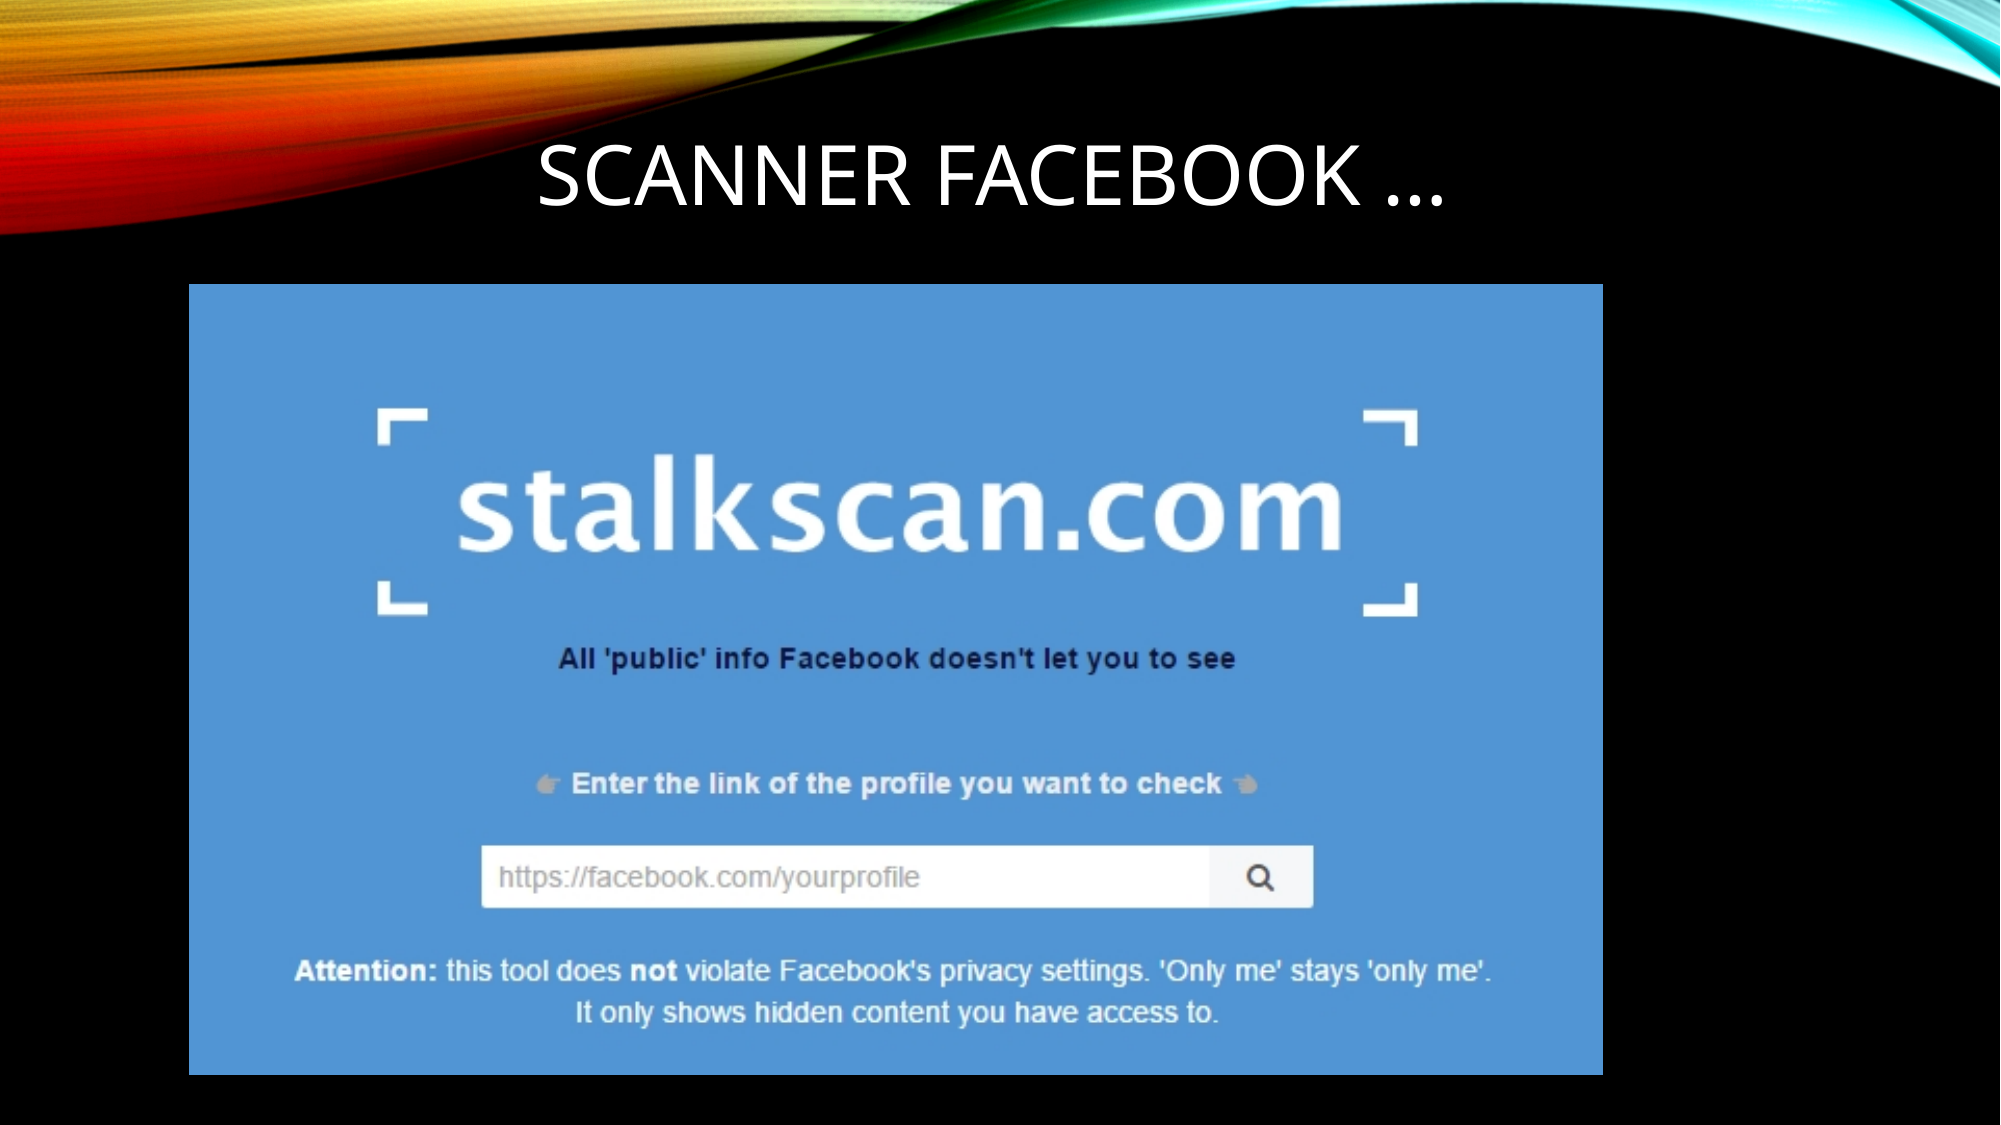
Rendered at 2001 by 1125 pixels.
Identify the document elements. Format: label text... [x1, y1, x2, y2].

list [189, 284, 1604, 1076]
picture [0, 0, 2000, 237]
title Scanner Facebook … [51, 72, 1464, 285]
